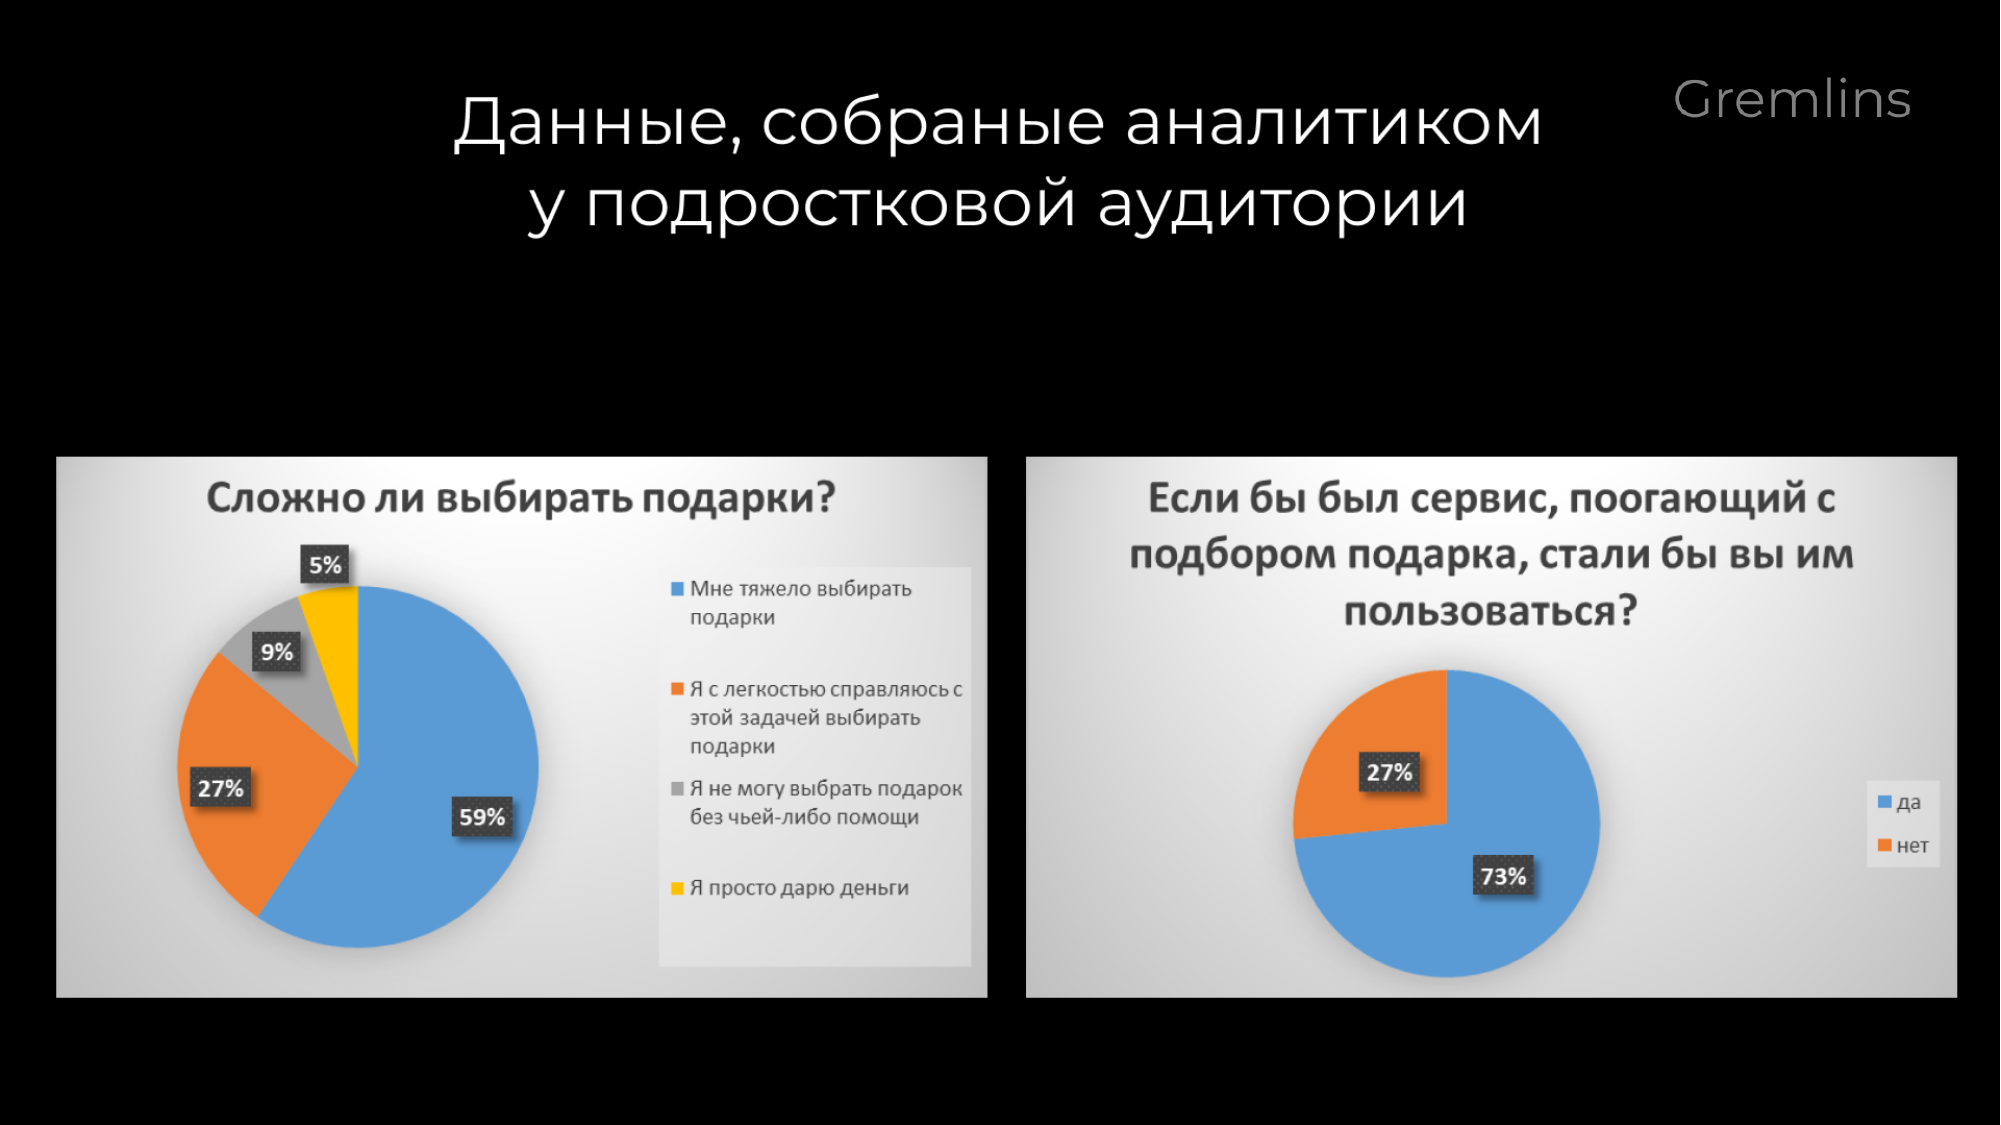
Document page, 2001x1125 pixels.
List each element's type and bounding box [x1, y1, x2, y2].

list [0, 0, 2000, 1125]
picture [1587, 0, 2000, 207]
